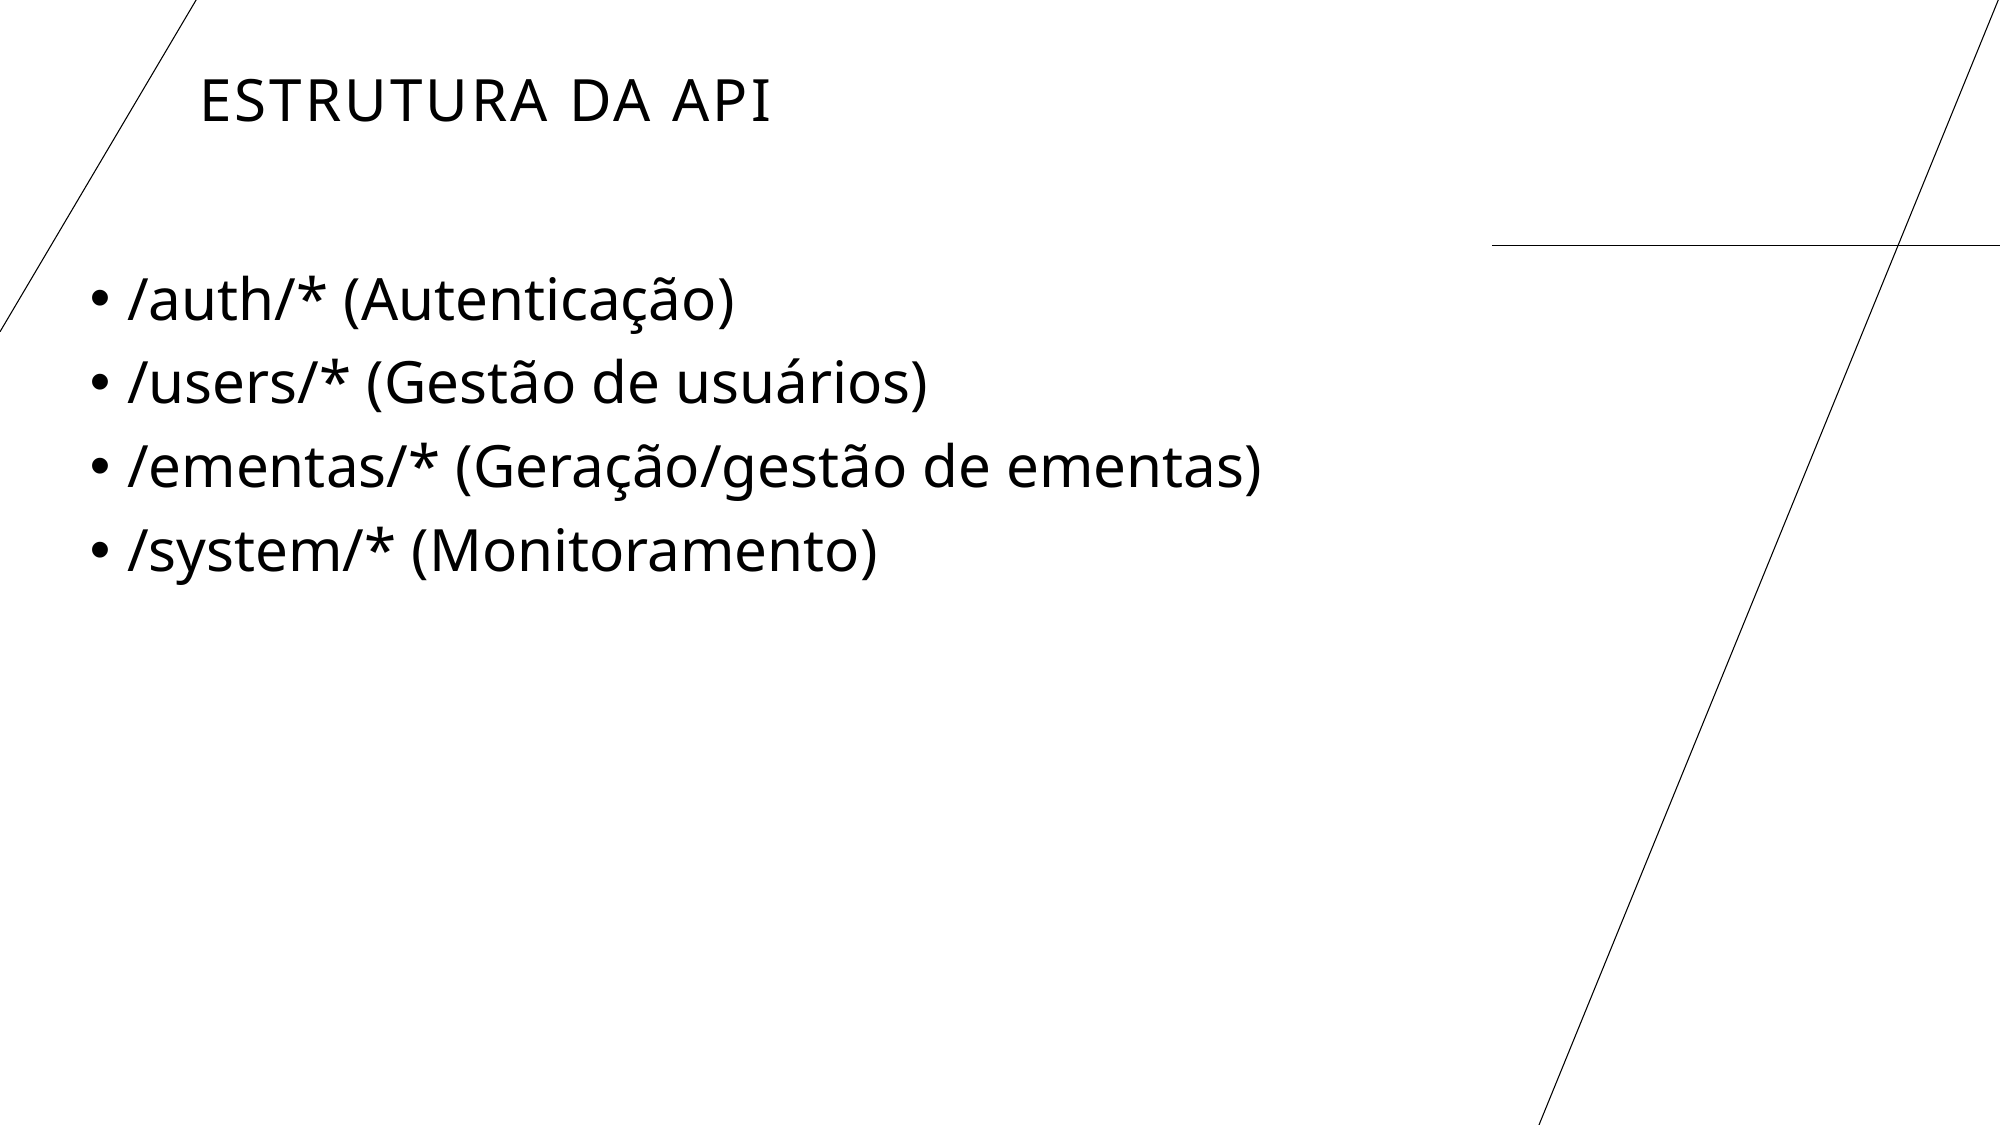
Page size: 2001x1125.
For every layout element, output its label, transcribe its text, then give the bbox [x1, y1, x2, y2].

title Estrutura da API [184, 28, 1380, 142]
text_box /auth/* (Autenticação) /users/* (Gestão de usuários) /ementas/* (Geração/gestão de ementas) /system/* (Monitoramento) [74, 262, 1425, 1005]
